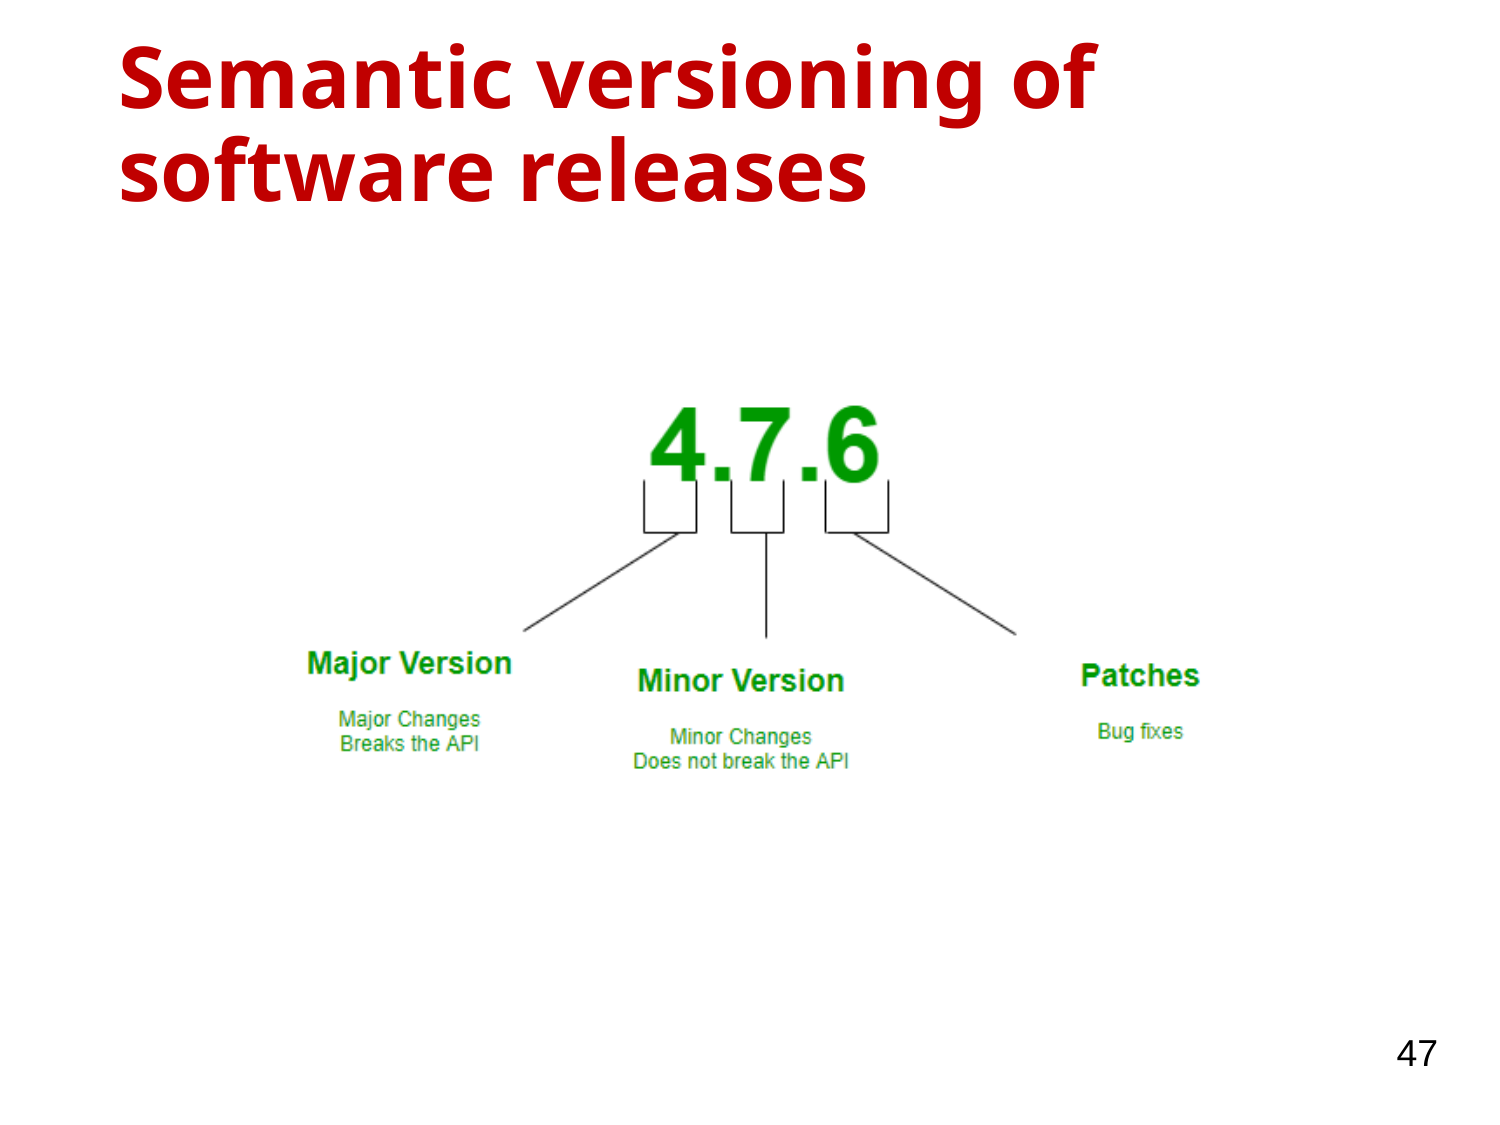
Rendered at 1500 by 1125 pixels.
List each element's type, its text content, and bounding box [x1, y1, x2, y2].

picture [293, 364, 1207, 797]
slide_number 47 [1276, 1000, 1454, 1103]
title Semantic versioning of software releases [0, 0, 1500, 255]
